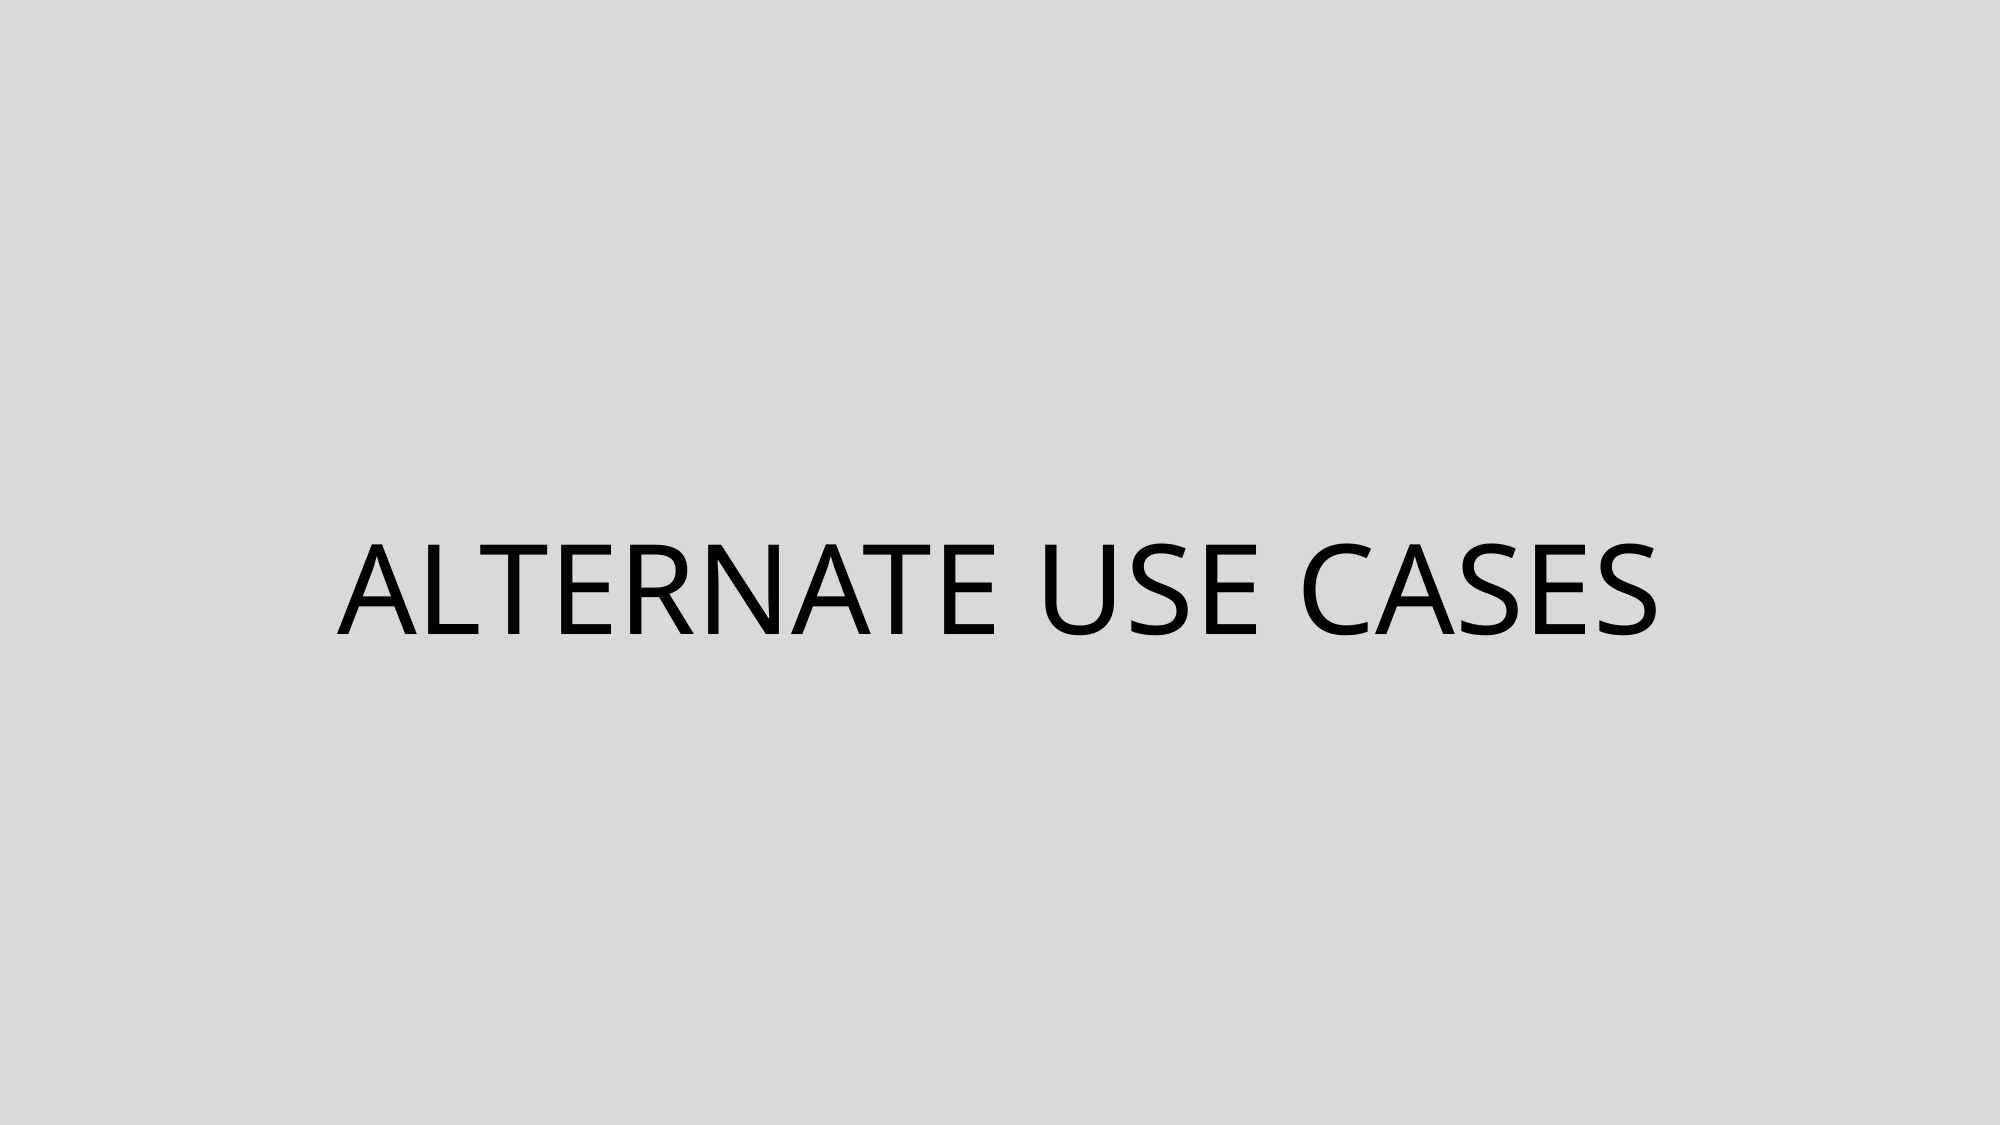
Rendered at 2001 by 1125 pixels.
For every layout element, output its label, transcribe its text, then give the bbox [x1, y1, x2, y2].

title Alternate Use cases [271, 457, 1729, 668]
